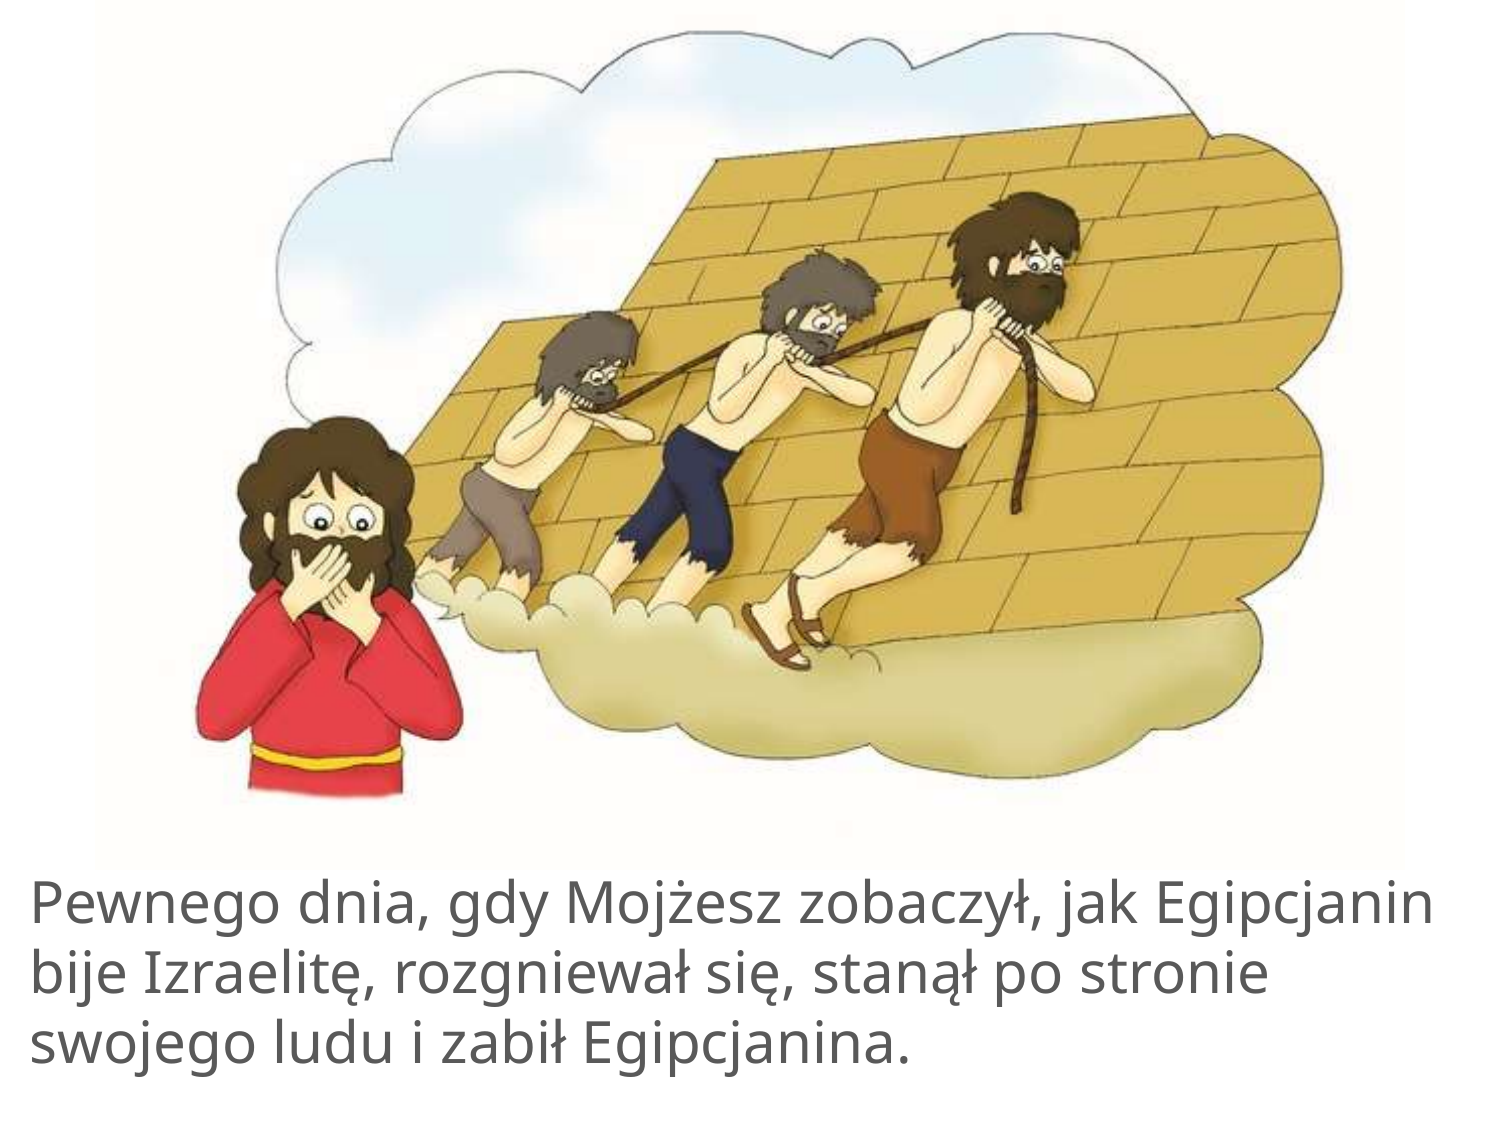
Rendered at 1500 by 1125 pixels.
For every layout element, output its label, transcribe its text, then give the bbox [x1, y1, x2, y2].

picture [94, 0, 1405, 870]
text_box Pewnego dnia, gdy Mojżesz zobaczył, jak Egipcjanin bije Izraelitę, rozgniewał się, stanął po stronie swojego ludu i zabił Egipcjanina. [14, 857, 1486, 1083]
